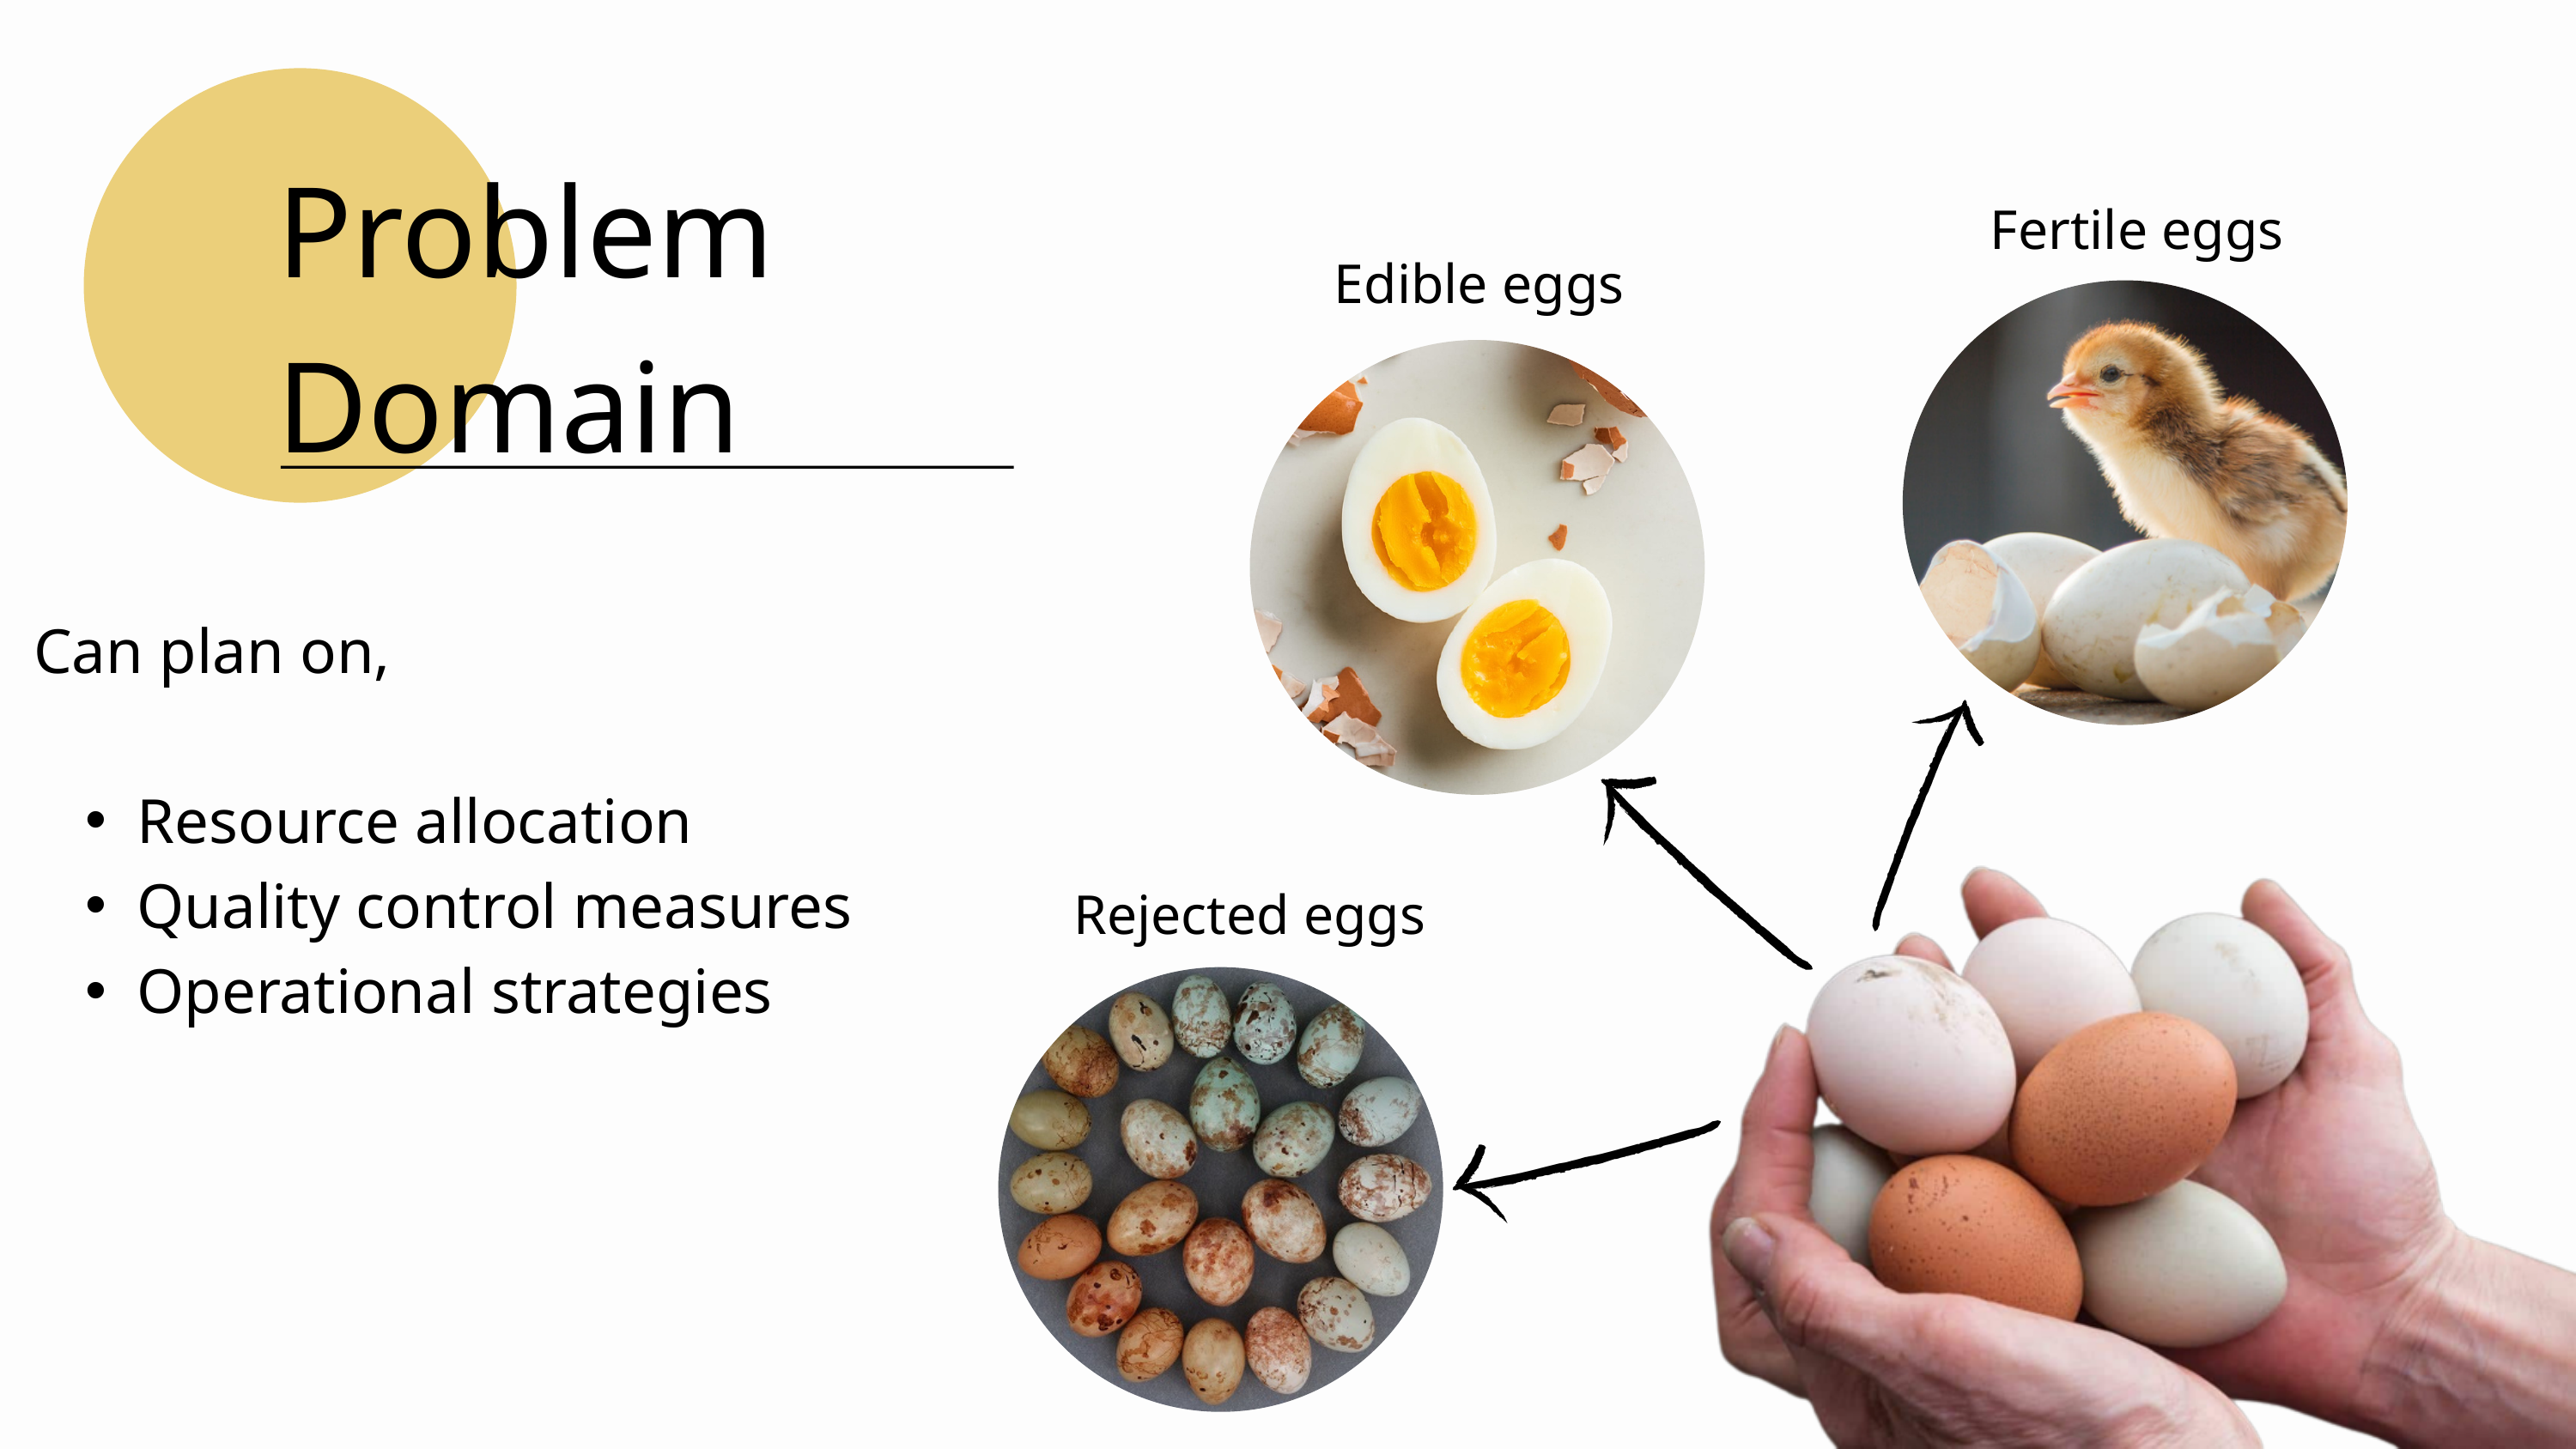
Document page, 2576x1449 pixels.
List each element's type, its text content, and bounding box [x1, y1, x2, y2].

text_box Rejected eggs [1067, 870, 1432, 946]
text_box Edible eggs [1329, 239, 1630, 314]
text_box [998, 967, 1443, 1412]
picture [1443, 725, 2576, 1449]
text_box Fertile eggs [1975, 185, 2300, 261]
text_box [1249, 339, 1705, 796]
text_box Can plan on, Resource allocation Quality control measures Operational strategies [33, 600, 941, 1027]
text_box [1902, 280, 2348, 725]
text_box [82, 68, 518, 503]
text_box Problem Domain [523, 127, 1111, 478]
